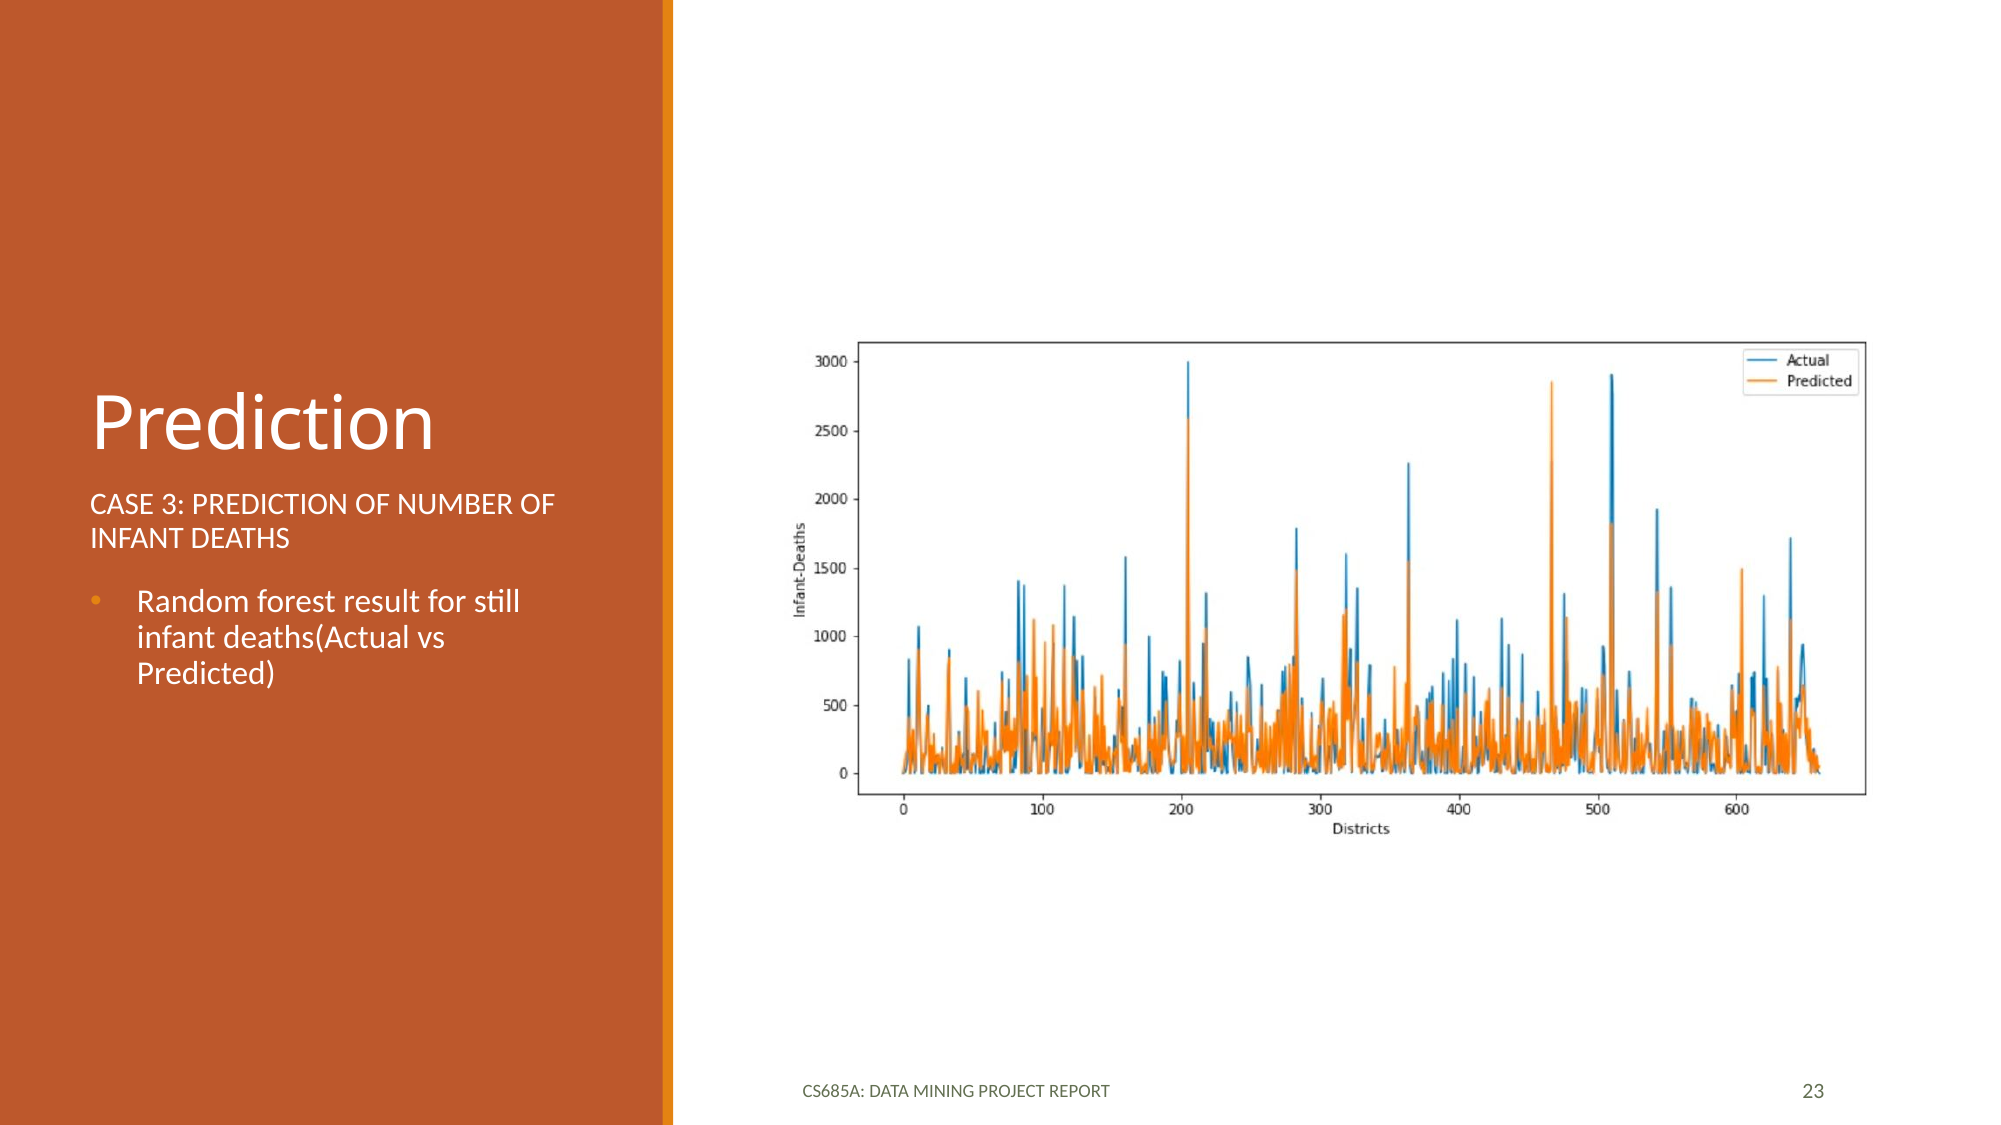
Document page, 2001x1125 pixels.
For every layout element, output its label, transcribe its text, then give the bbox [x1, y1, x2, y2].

title Prediction [75, 97, 600, 473]
list CASE 3: PREDICTION OF NUMBER OF INFANT DEATHS Random forest result for still infant deaths(Actual vs Predicted) [75, 479, 600, 1035]
footer CS685A: Data Mining Project Report [787, 1059, 1550, 1120]
picture [777, 265, 1894, 860]
slide_number 23 [1624, 1059, 1840, 1120]
